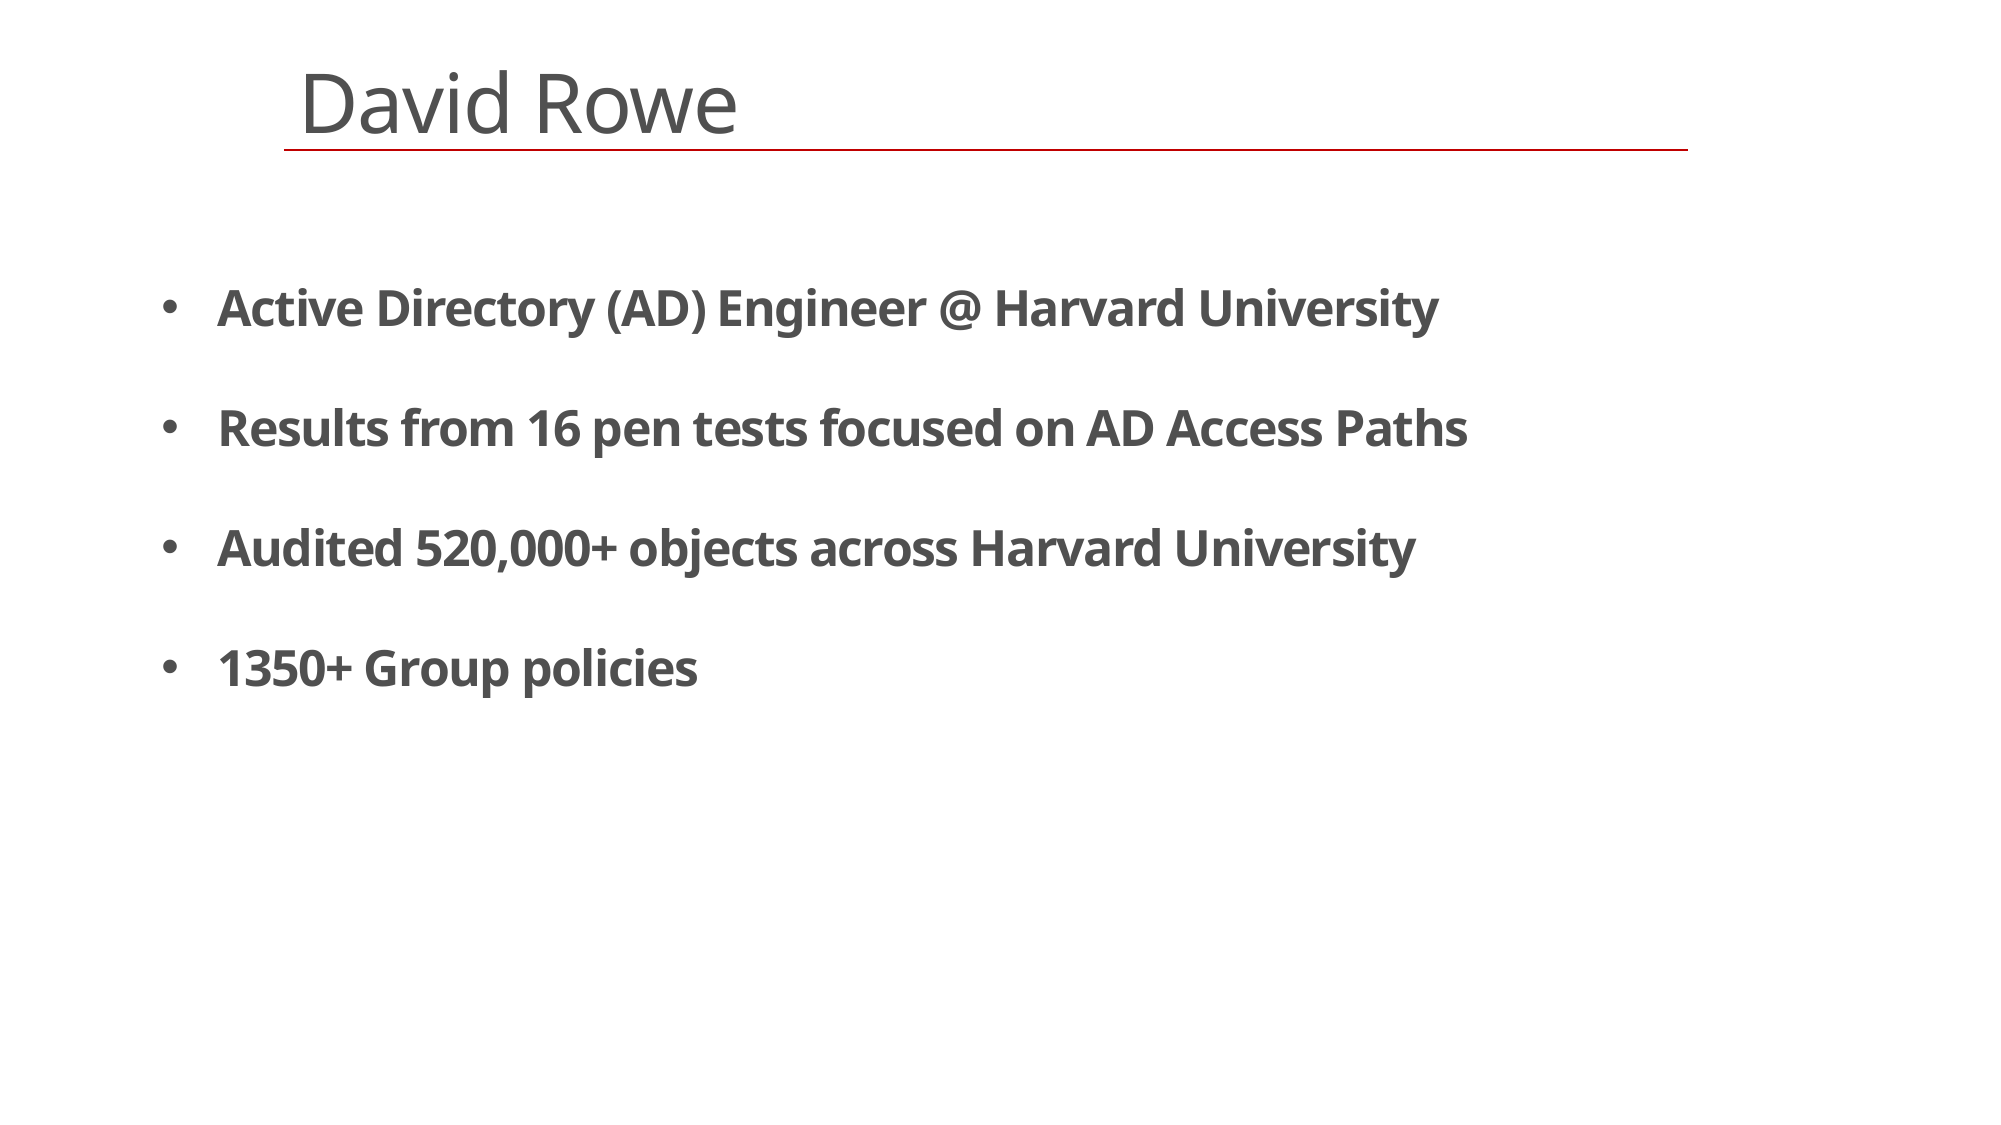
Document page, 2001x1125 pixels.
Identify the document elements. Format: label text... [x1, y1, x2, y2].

title David Rowe [275, 47, 1957, 196]
text_box Active Directory (AD) Engineer @ Harvard University Results from 16 pen tests focused on AD Access Paths Audited 520,000+ objects across Harvard University 1350+ Group policies [137, 201, 1819, 988]
